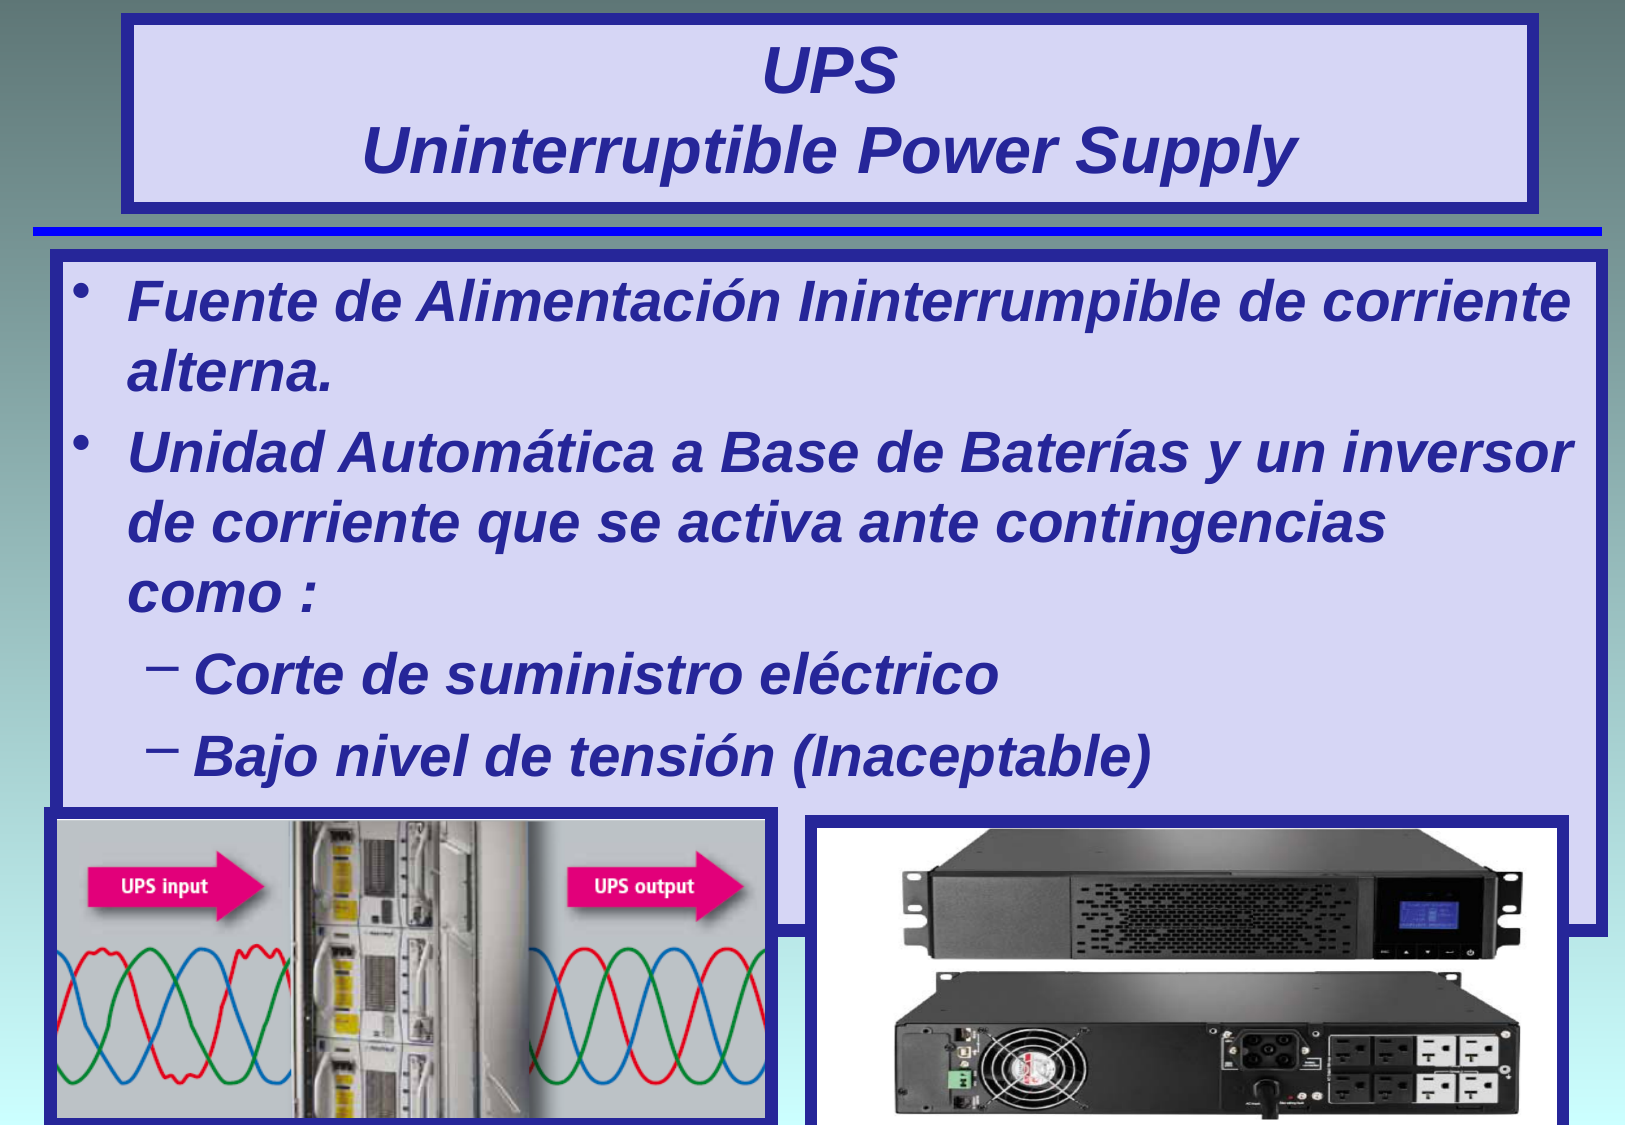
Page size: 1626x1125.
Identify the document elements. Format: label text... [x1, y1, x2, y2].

title UPS Uninterruptible Power Supply [127, 18, 1534, 209]
picture [56, 819, 766, 1119]
picture [817, 827, 1557, 1125]
list Fuente de Alimentación Ininterrumpible de corriente alterna. Unidad Automática a Base de Baterías y un inversor de corriente que se activa ante contingencias como : Corte de suministro eléctrico Bajo nivel de tensión (Inaceptable) [56, 255, 1603, 931]
